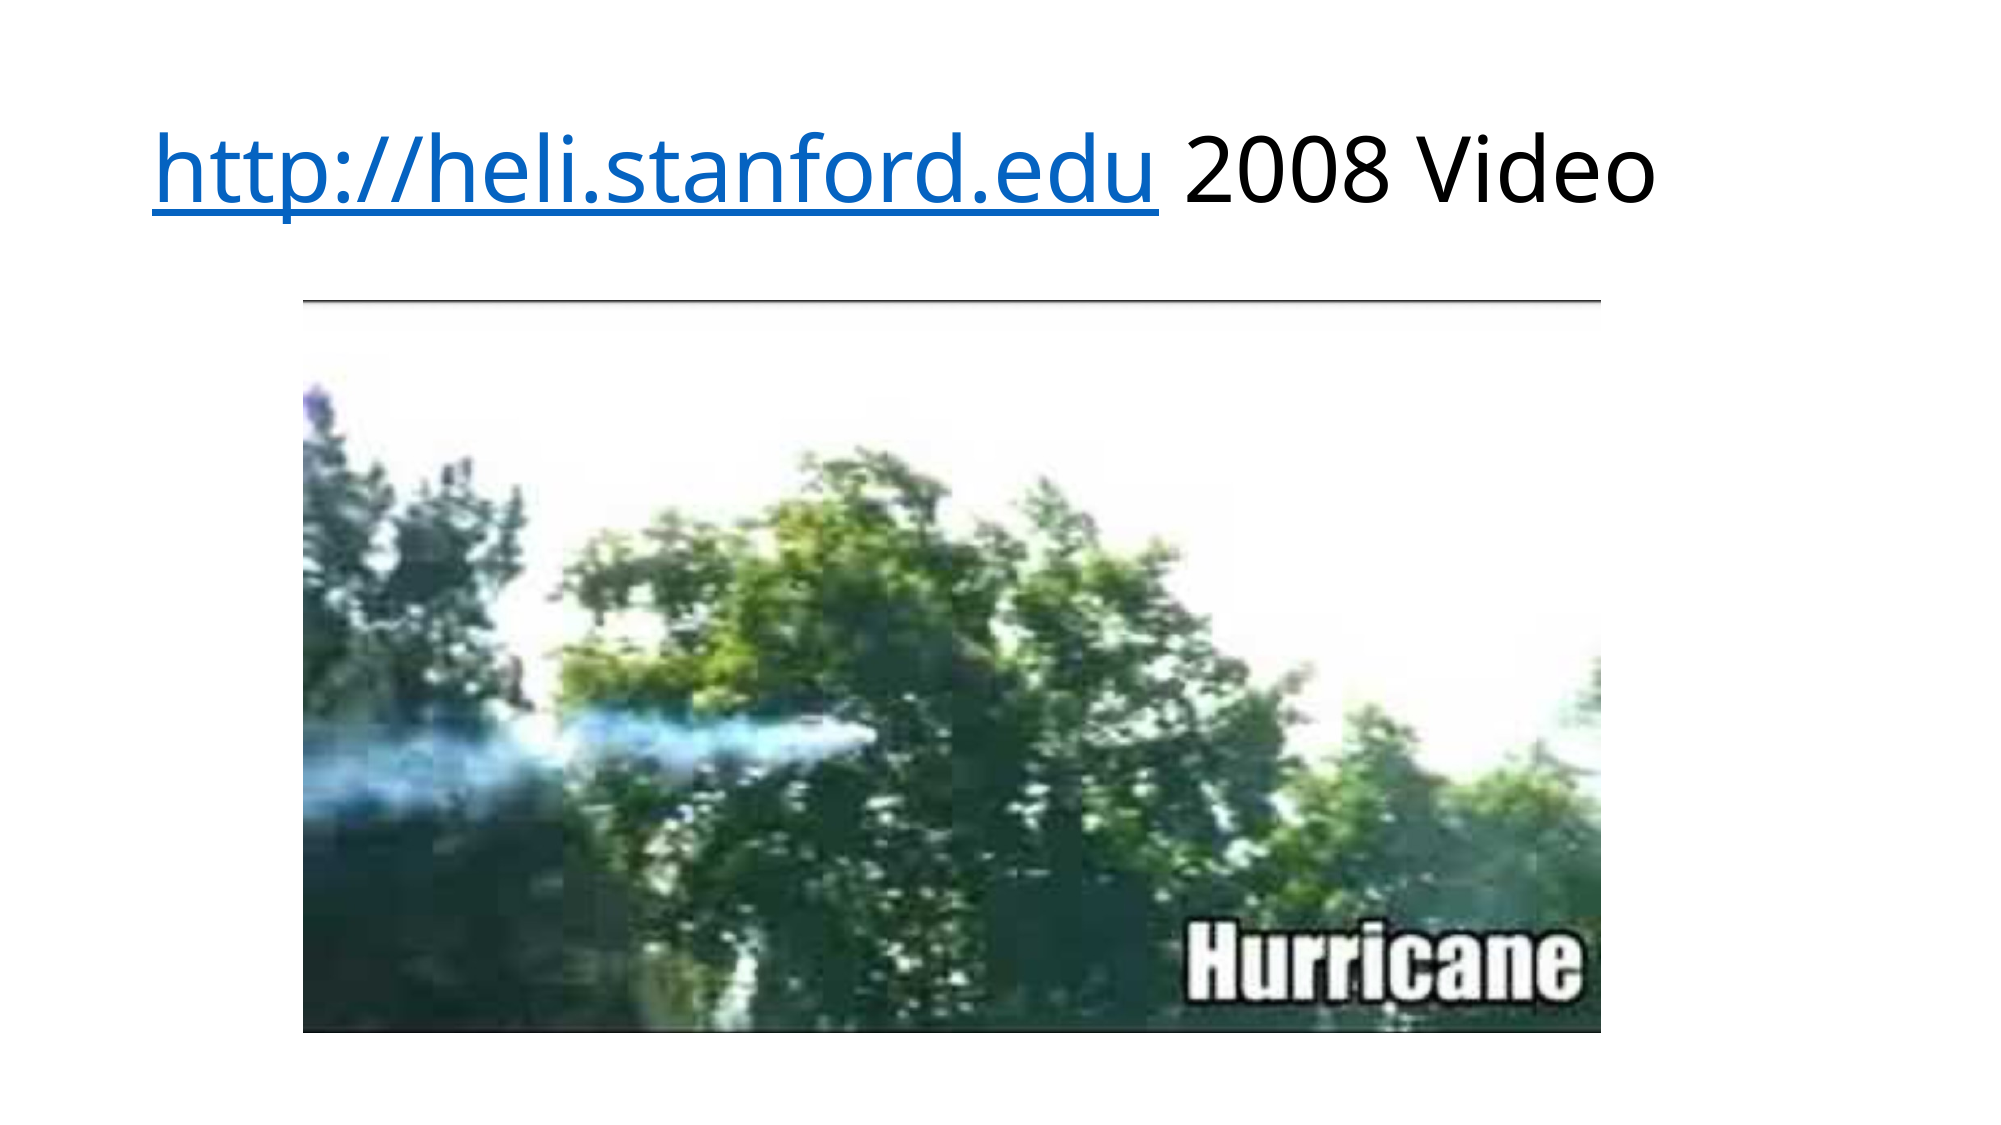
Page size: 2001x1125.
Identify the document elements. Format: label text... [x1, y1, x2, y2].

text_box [302, 299, 1602, 1034]
title http://heli.stanford.edu 2008 Video [137, 59, 1863, 278]
